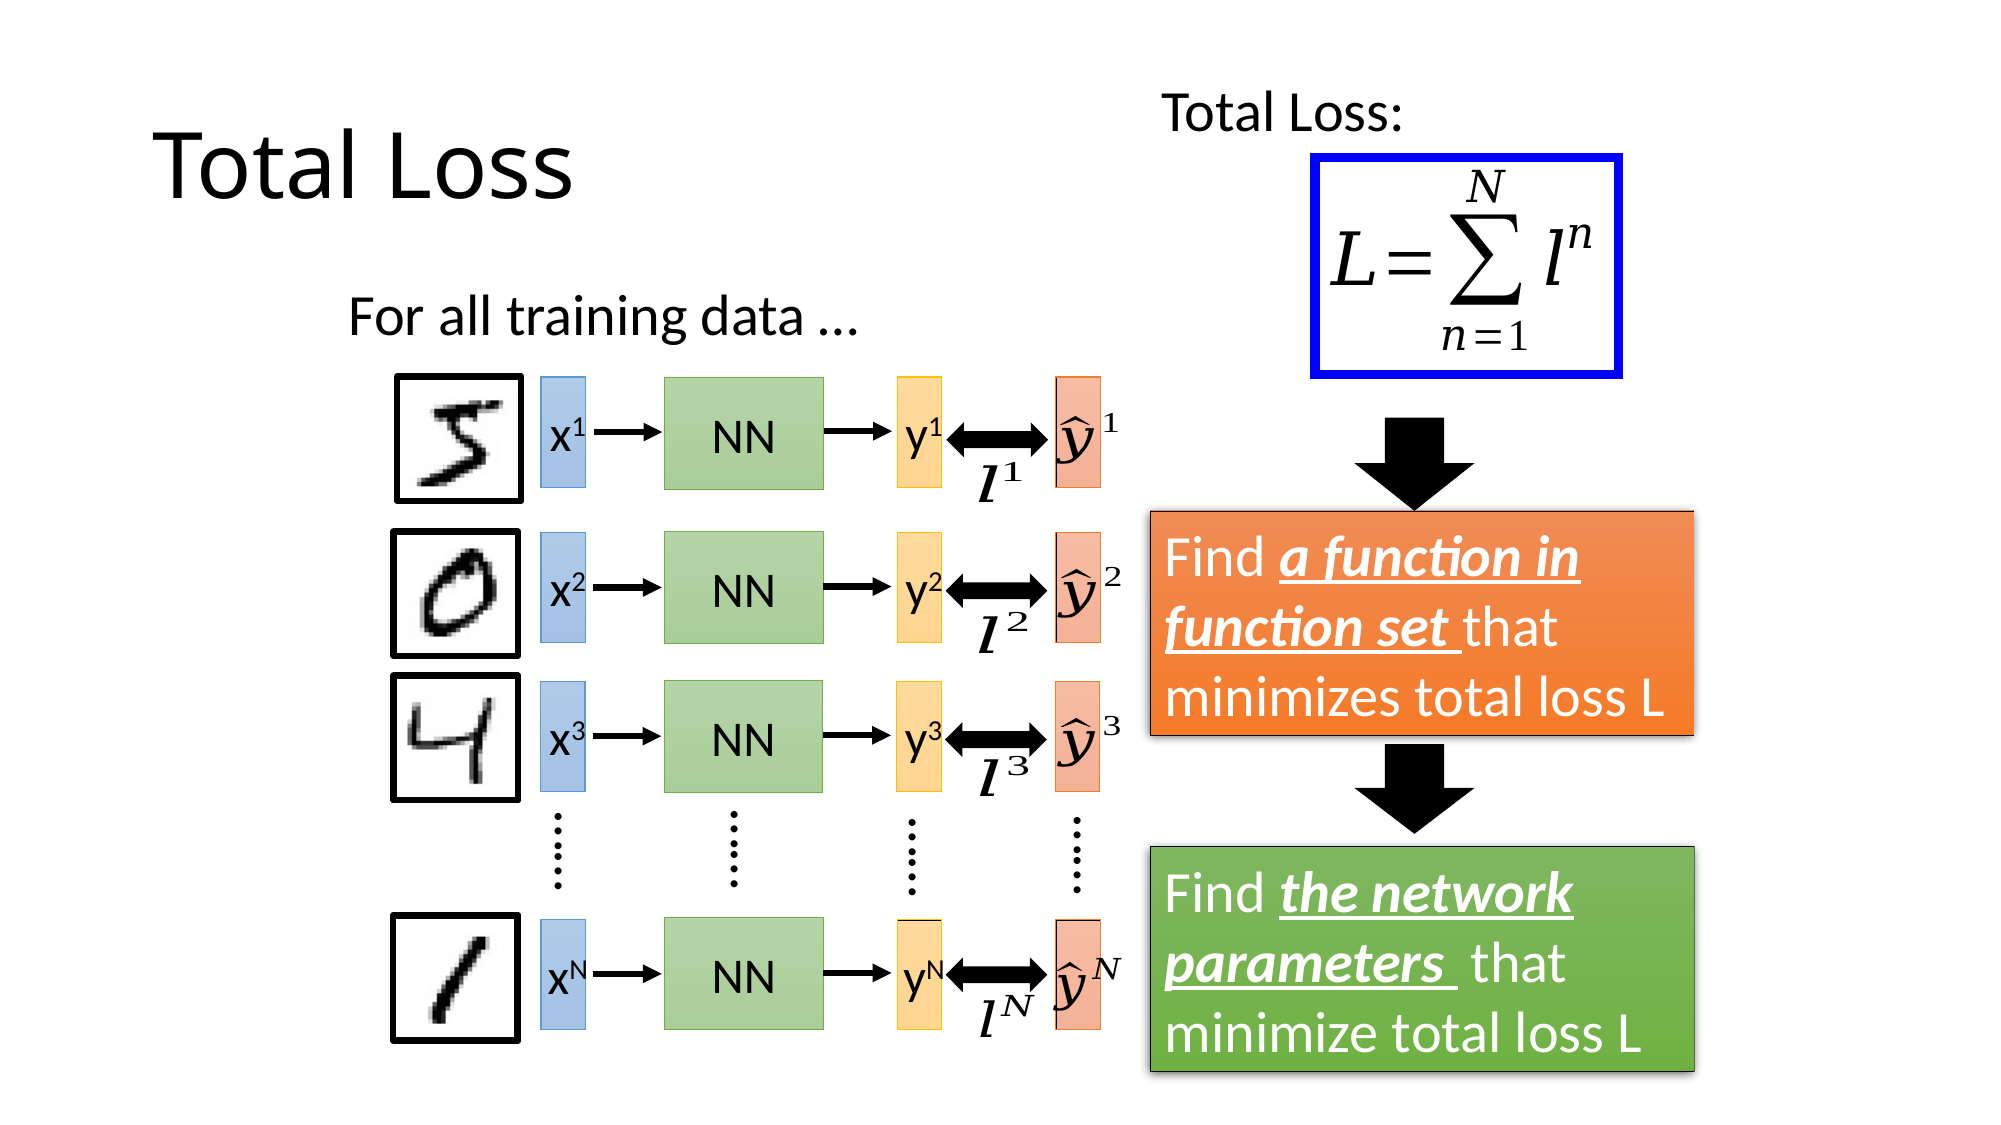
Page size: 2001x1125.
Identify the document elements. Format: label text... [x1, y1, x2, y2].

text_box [888, 681, 959, 792]
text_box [886, 919, 962, 1030]
text_box …… [1055, 787, 1141, 924]
text_box [1354, 744, 1475, 834]
text_box …… [712, 793, 798, 918]
text_box [960, 573, 1048, 609]
text_box [959, 722, 1047, 757]
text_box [533, 532, 603, 643]
text_box Total Loss: [1146, 65, 1443, 151]
text_box [960, 422, 1049, 458]
text_box For all training data … [333, 269, 921, 354]
picture [400, 379, 519, 498]
text_box [1314, 156, 1620, 376]
title Total Loss [137, 59, 1863, 278]
text_box [1055, 376, 1101, 488]
picture [396, 534, 515, 653]
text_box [533, 376, 603, 488]
text_box NN [664, 377, 824, 490]
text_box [888, 532, 960, 643]
text_box NN [664, 680, 823, 793]
text_box [1055, 681, 1100, 792]
text_box [962, 957, 1048, 993]
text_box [530, 919, 605, 1030]
picture [396, 678, 515, 798]
text_box NN [664, 917, 824, 1030]
text_box …… [890, 789, 976, 926]
text_box [1055, 924, 1101, 1030]
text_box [888, 376, 960, 488]
text_box [1055, 532, 1101, 643]
text_box [1354, 417, 1475, 511]
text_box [532, 681, 603, 792]
text_box Find a function in function set that minimizes total loss L [1150, 510, 1694, 736]
text_box NN [664, 531, 824, 644]
text_box …… [536, 783, 621, 920]
picture [396, 917, 515, 1038]
